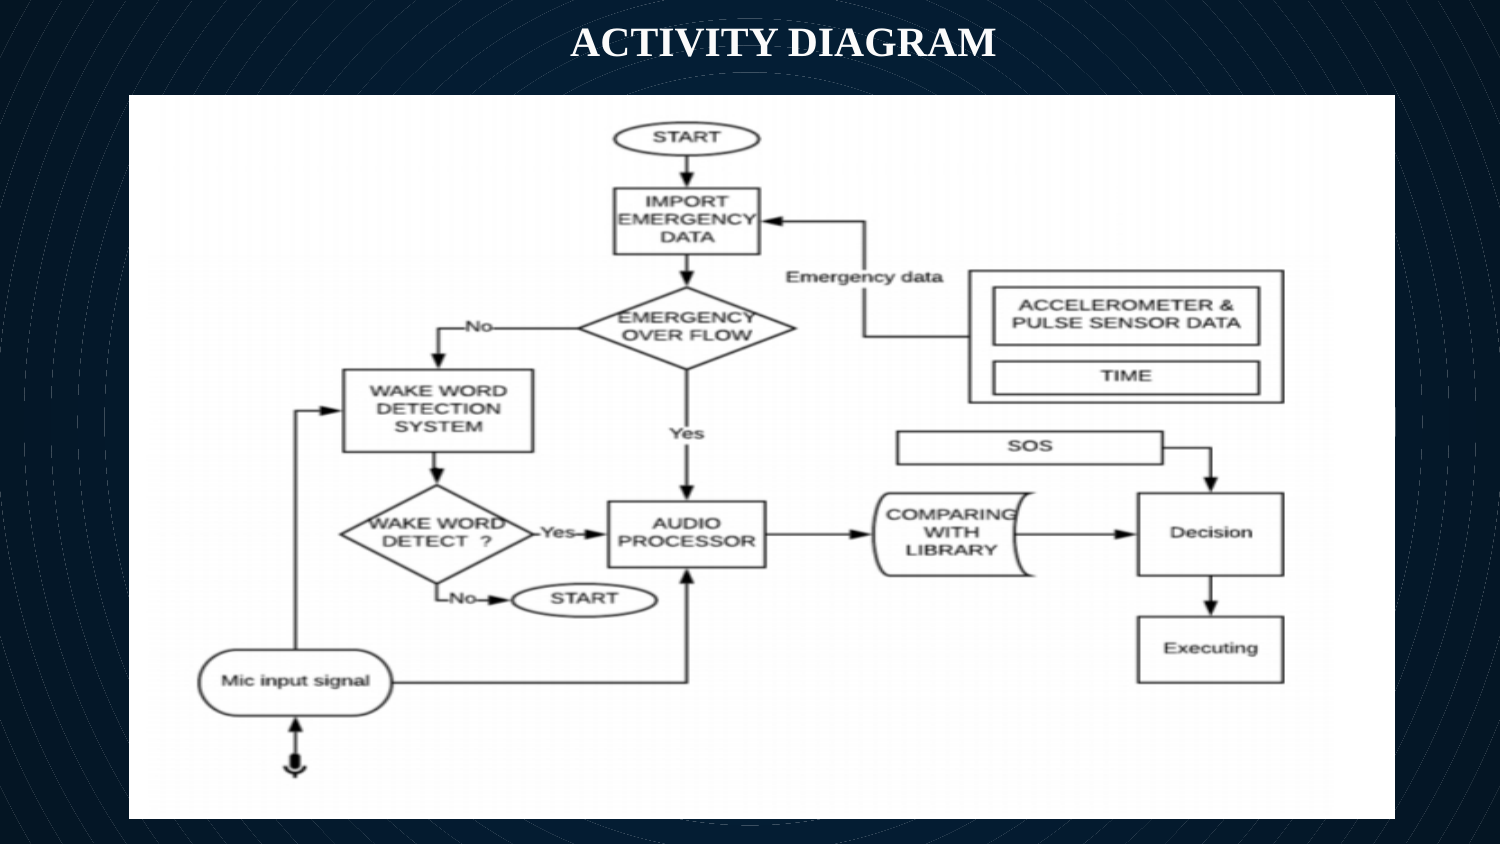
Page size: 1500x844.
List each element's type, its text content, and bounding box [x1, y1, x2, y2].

text_box ACTIVITY DIAGRAM [282, 0, 1218, 80]
picture [129, 95, 1395, 819]
